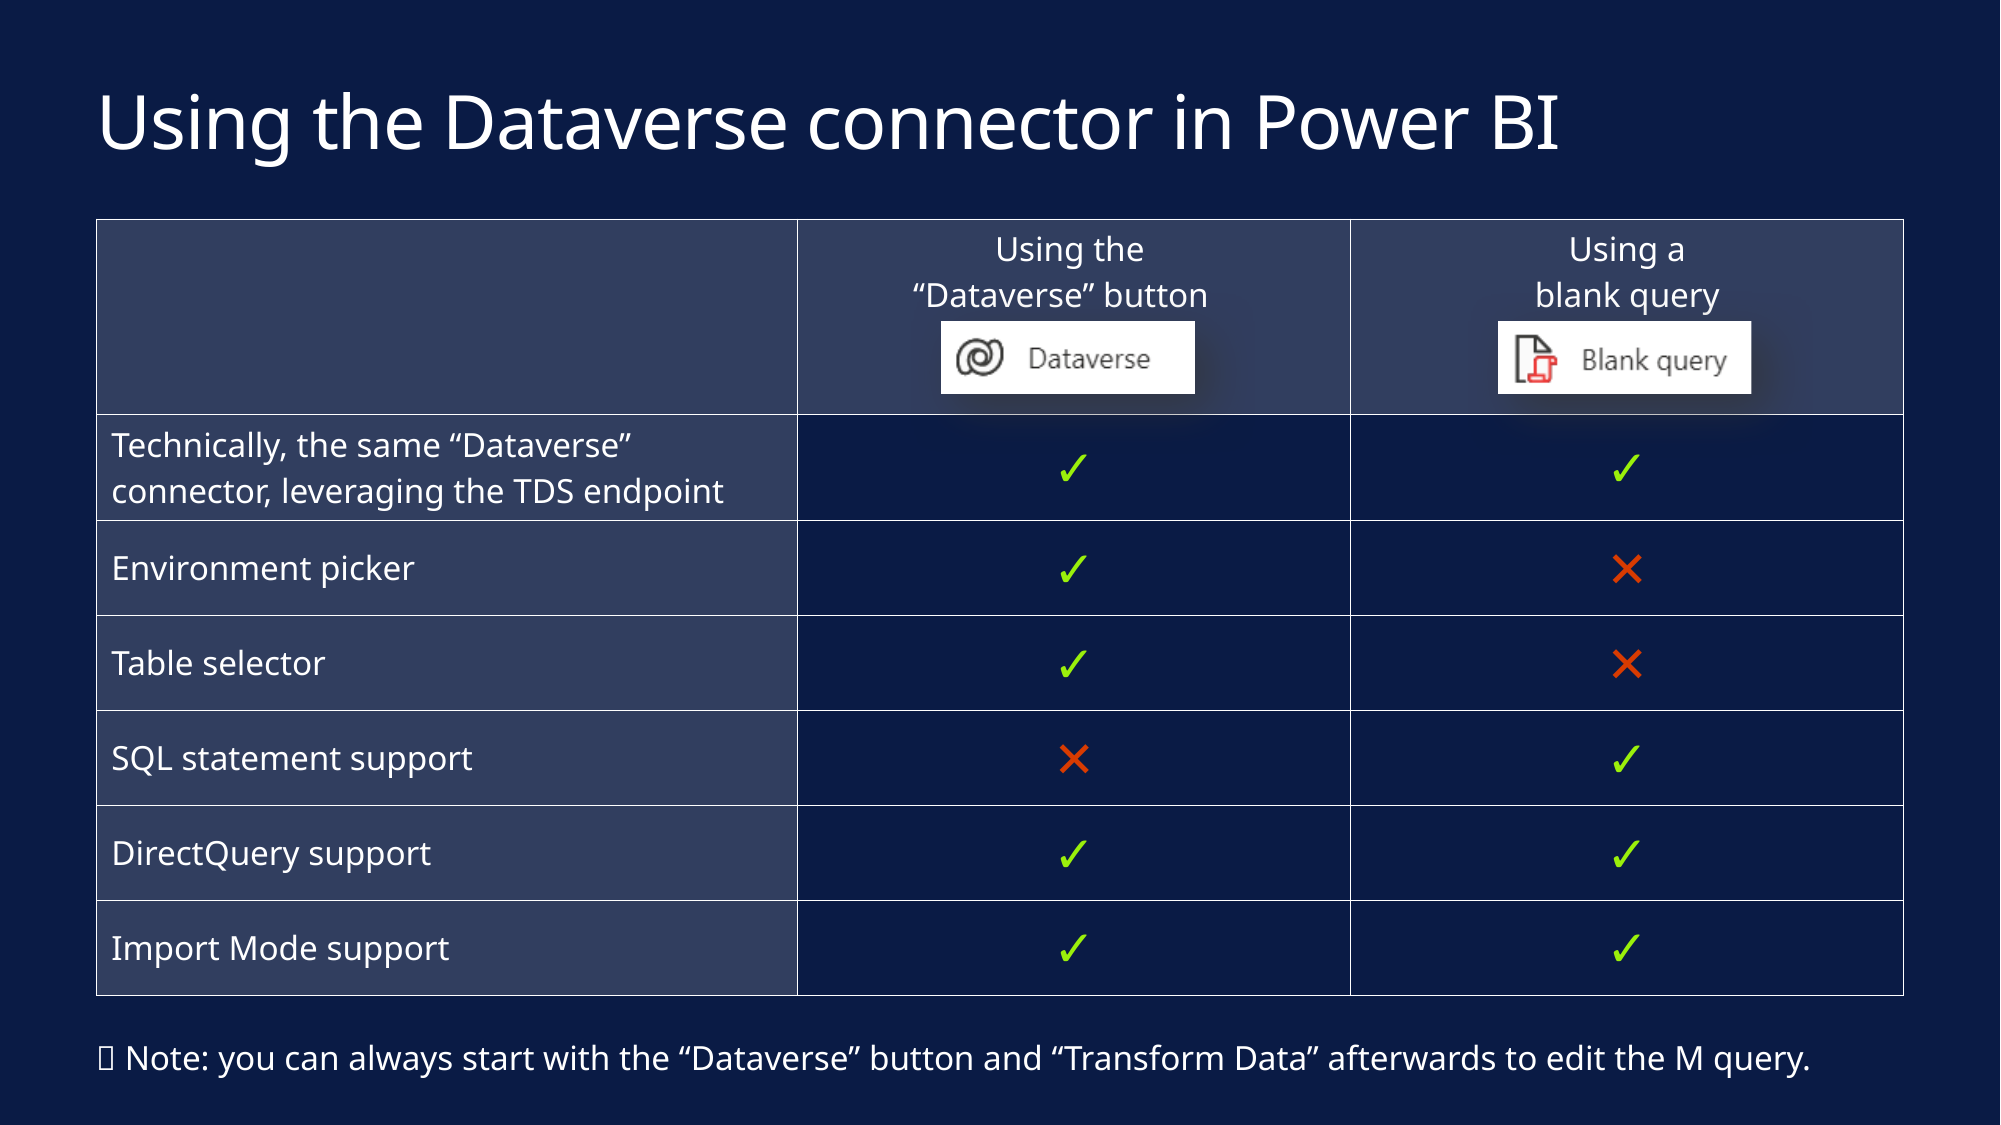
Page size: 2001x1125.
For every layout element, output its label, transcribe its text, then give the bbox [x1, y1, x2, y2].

table_cell ✓ [1351, 415, 1903, 520]
table_cell ✓ [1351, 901, 1903, 995]
table_cell DirectQuery support [97, 806, 797, 900]
table_cell ✓ [798, 616, 1350, 710]
table_cell ✕ [1351, 616, 1903, 710]
picture [941, 321, 1195, 394]
table_cell Import Mode support [97, 901, 797, 995]
table_header Using a blank query [1351, 220, 1903, 414]
title Using the Dataverse connector in Power BI [96, 75, 1904, 166]
table_cell ✓ [1351, 711, 1903, 805]
table_header [97, 220, 797, 414]
table_cell ✕ [798, 711, 1350, 805]
table_cell SQL statement support [97, 711, 797, 805]
table_cell ✓ [798, 521, 1350, 615]
table_cell Environment picker [97, 521, 797, 615]
table_cell ✓ [798, 806, 1350, 900]
table_cell ✓ [1351, 806, 1903, 900]
text_box 💡 Note: you can always start with the “Dataverse” button and “Transform Data” afterwards to edit the M query. [95, 1016, 1920, 1077]
table_header Using the “Dataverse” button [798, 220, 1350, 414]
table_cell ✓ [798, 415, 1350, 520]
table_cell ✓ [798, 901, 1350, 995]
table_cell Technically, the same “Dataverse” connector, leveraging the TDS endpoint [97, 415, 797, 520]
table_cell Table selector [97, 616, 797, 710]
table_cell ✕ [1351, 521, 1903, 615]
picture [1497, 321, 1752, 394]
